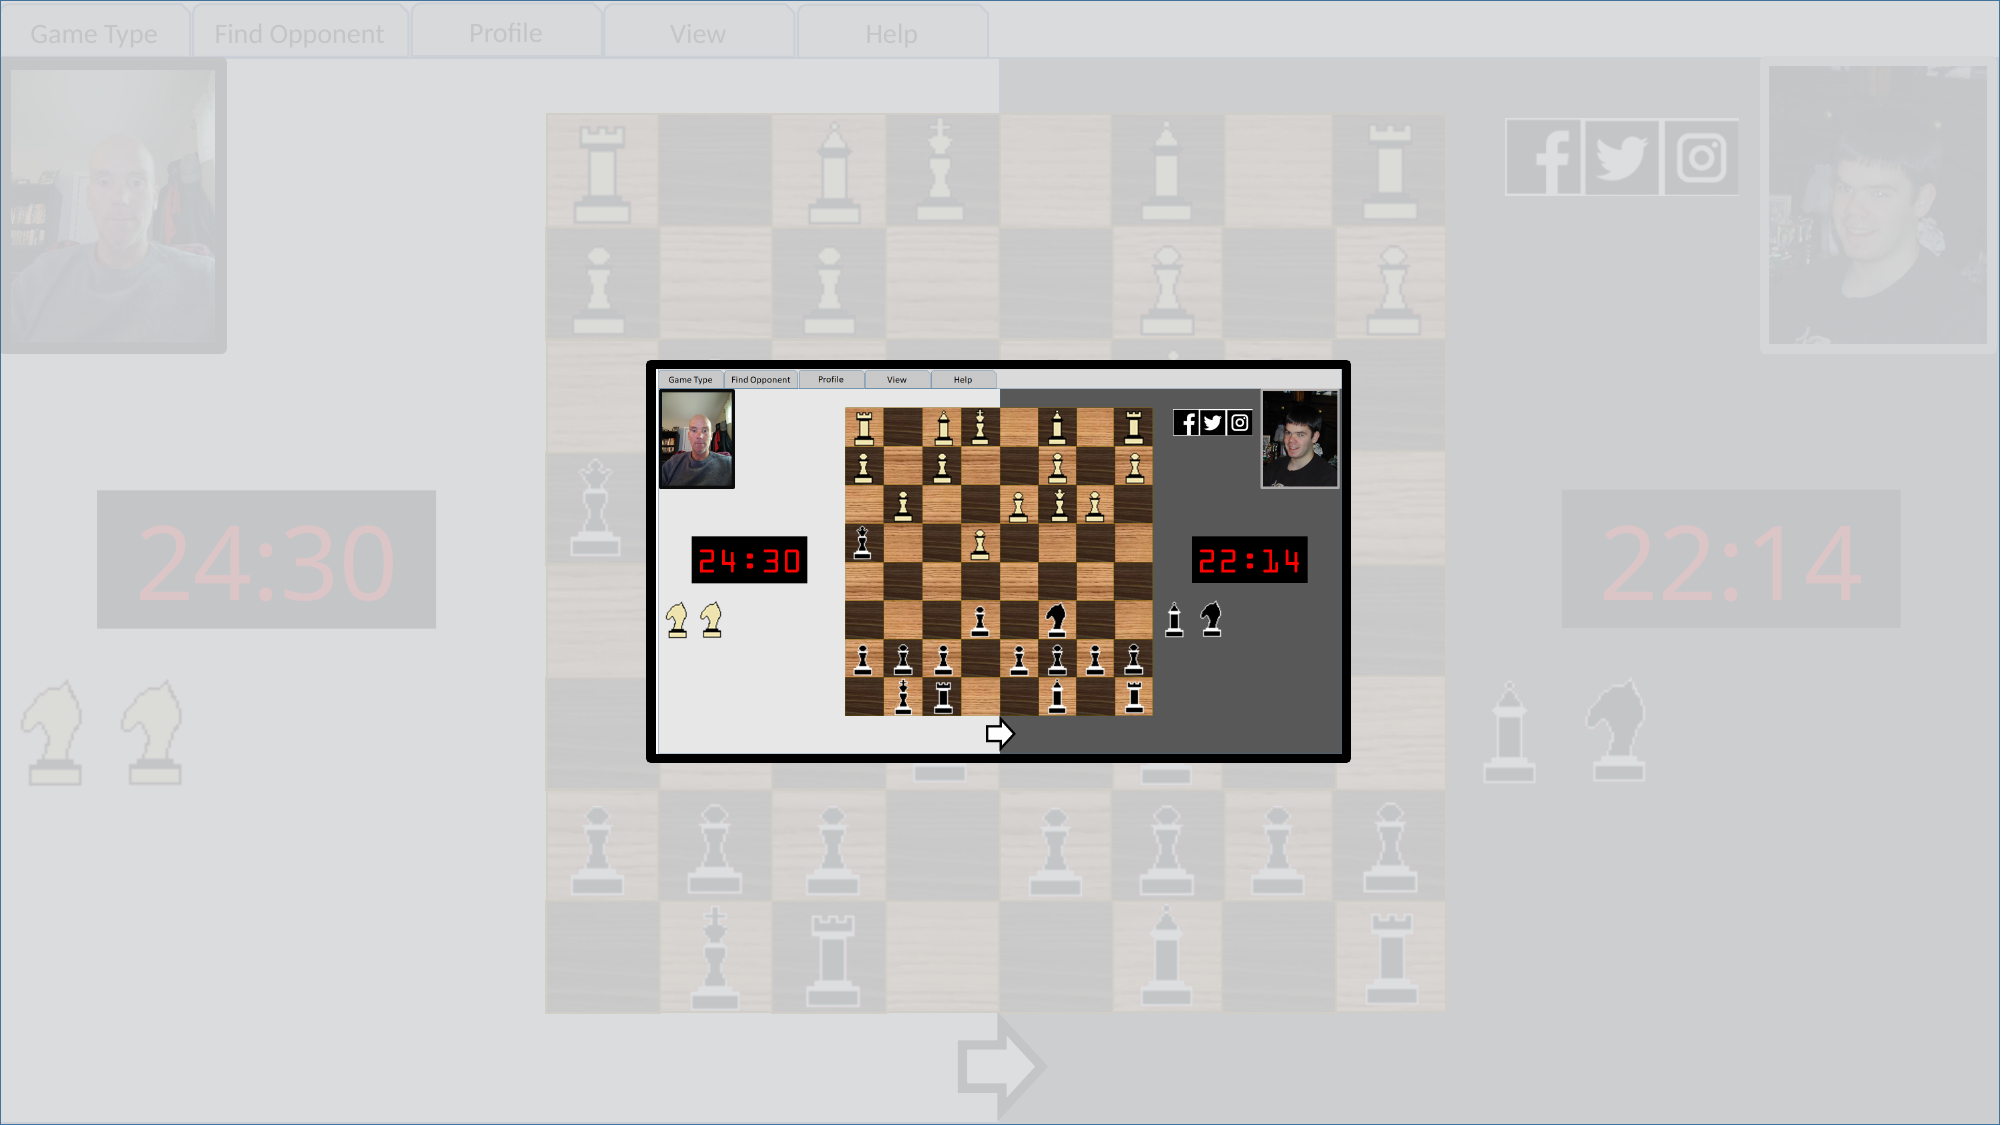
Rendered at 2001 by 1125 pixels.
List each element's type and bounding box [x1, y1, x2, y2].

picture [655, 369, 1342, 754]
text_box [0, 0, 2000, 1125]
